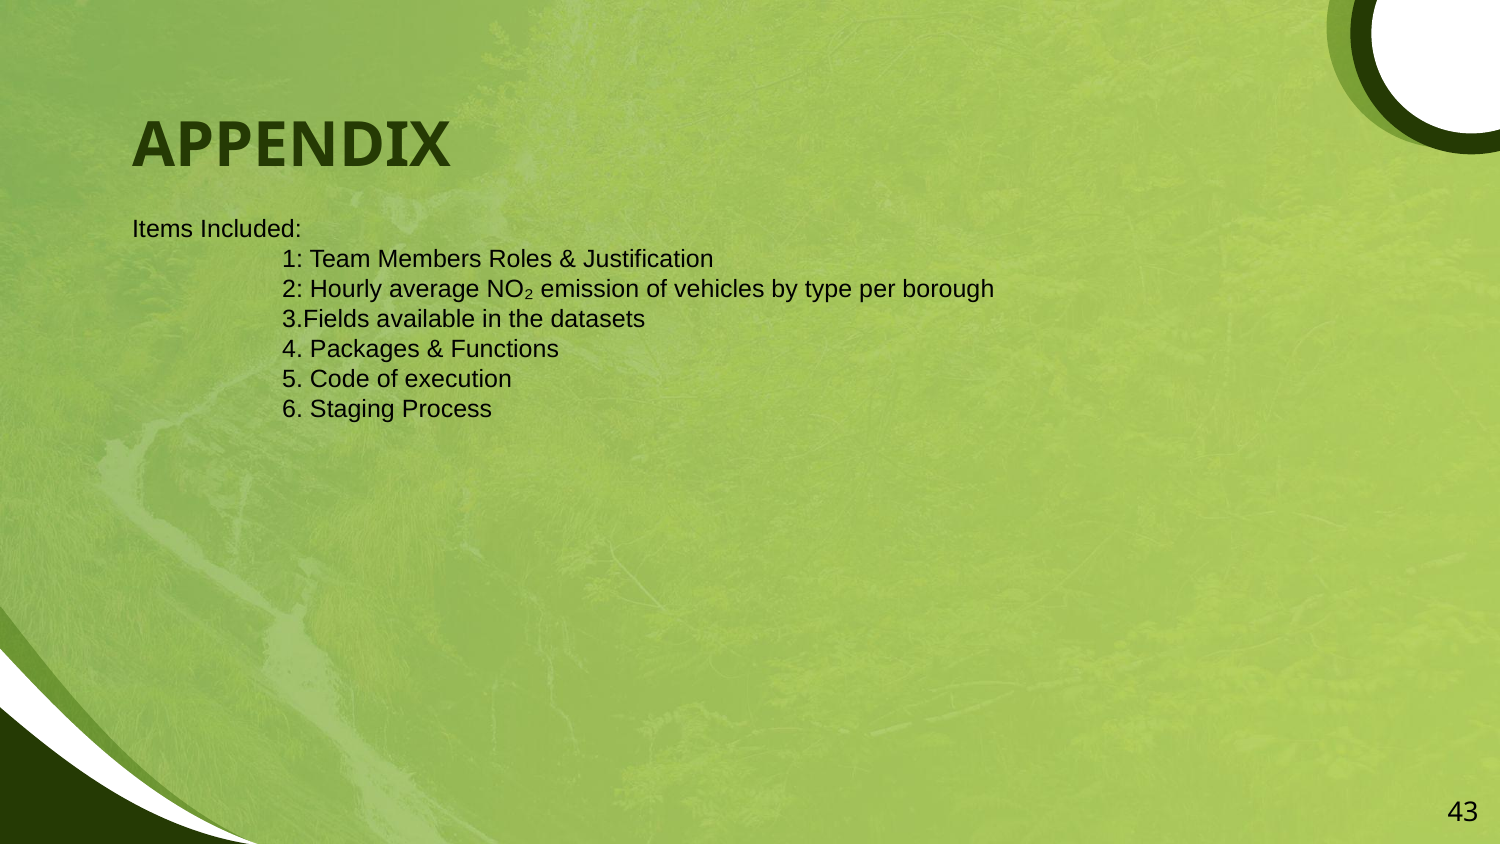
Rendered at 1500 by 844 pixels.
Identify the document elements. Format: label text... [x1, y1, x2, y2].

subtitle Items Included: 1: Team Members Roles & Justification 2: Hourly average NO₂ emission of vehicles by type per borough 3.Fields available in the datasets 4. Packages & Functions 5. Code of execution 6. Staging Process [117, 197, 1383, 667]
picture [0, 0, 1500, 844]
slide_number ‹#› [1403, 779, 1494, 844]
title APPENDIX [117, 88, 1383, 183]
